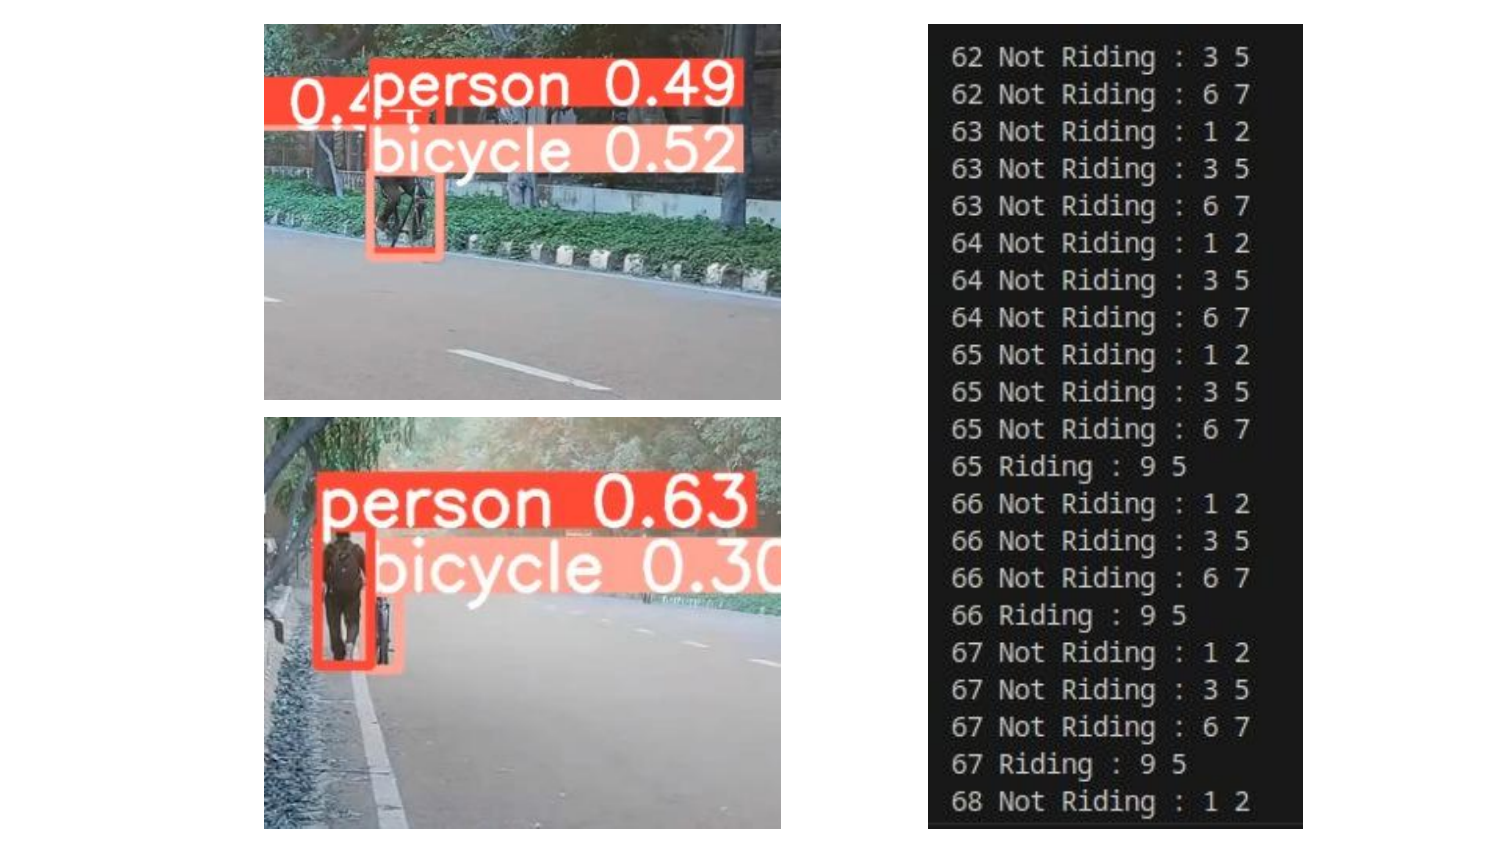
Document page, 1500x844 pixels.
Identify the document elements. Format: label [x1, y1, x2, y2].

picture [264, 24, 781, 400]
picture [264, 417, 781, 829]
picture [928, 24, 1303, 829]
